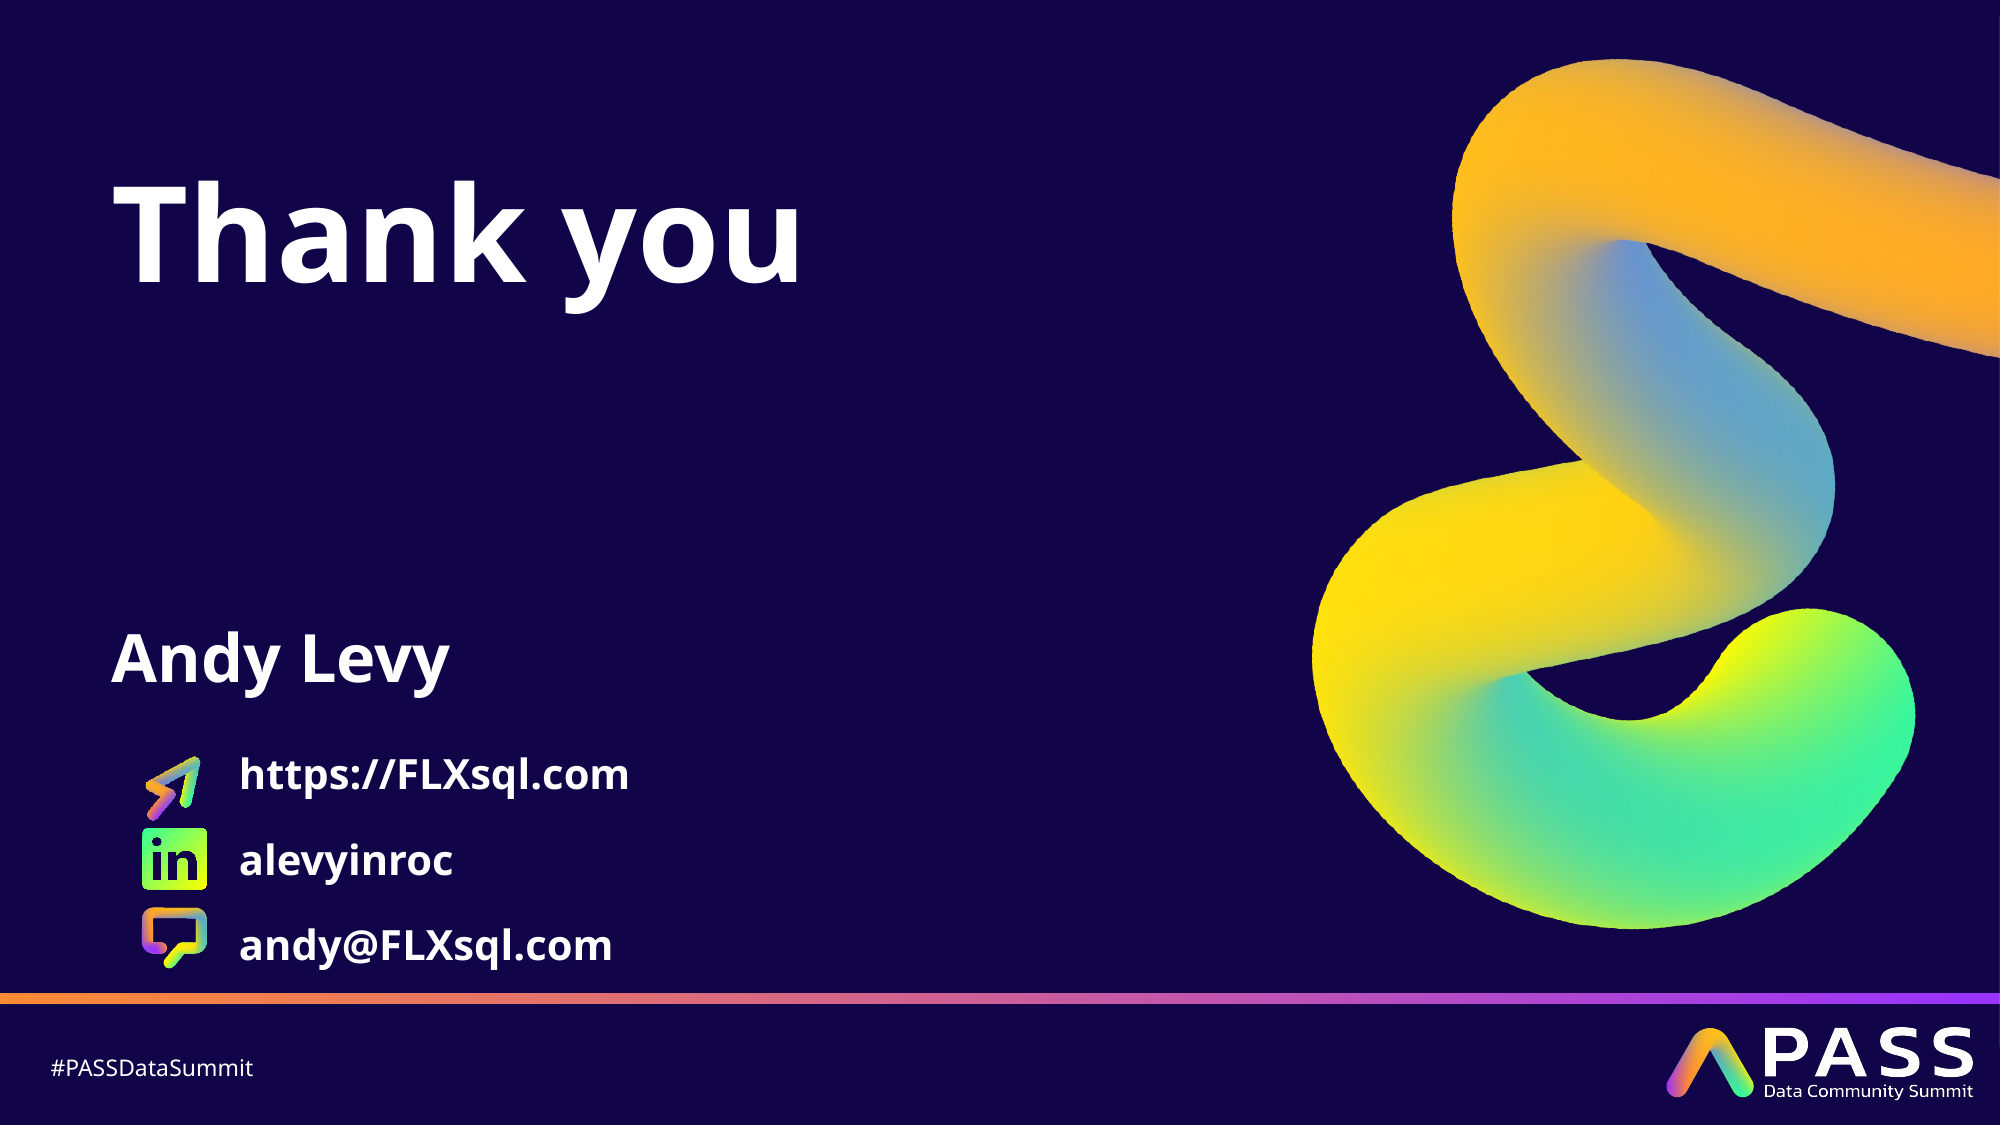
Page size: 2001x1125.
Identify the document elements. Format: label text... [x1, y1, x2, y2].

picture [135, 898, 214, 977]
picture [1177, 0, 2001, 978]
list https://FLXsql.com [224, 727, 1100, 812]
picture [135, 749, 214, 828]
list andy@FLXsql.com [224, 898, 1100, 989]
list alevyinroc [224, 812, 1100, 898]
title Andy Levy [96, 617, 1104, 735]
text_box [142, 828, 207, 890]
picture [1662, 1025, 1977, 1103]
